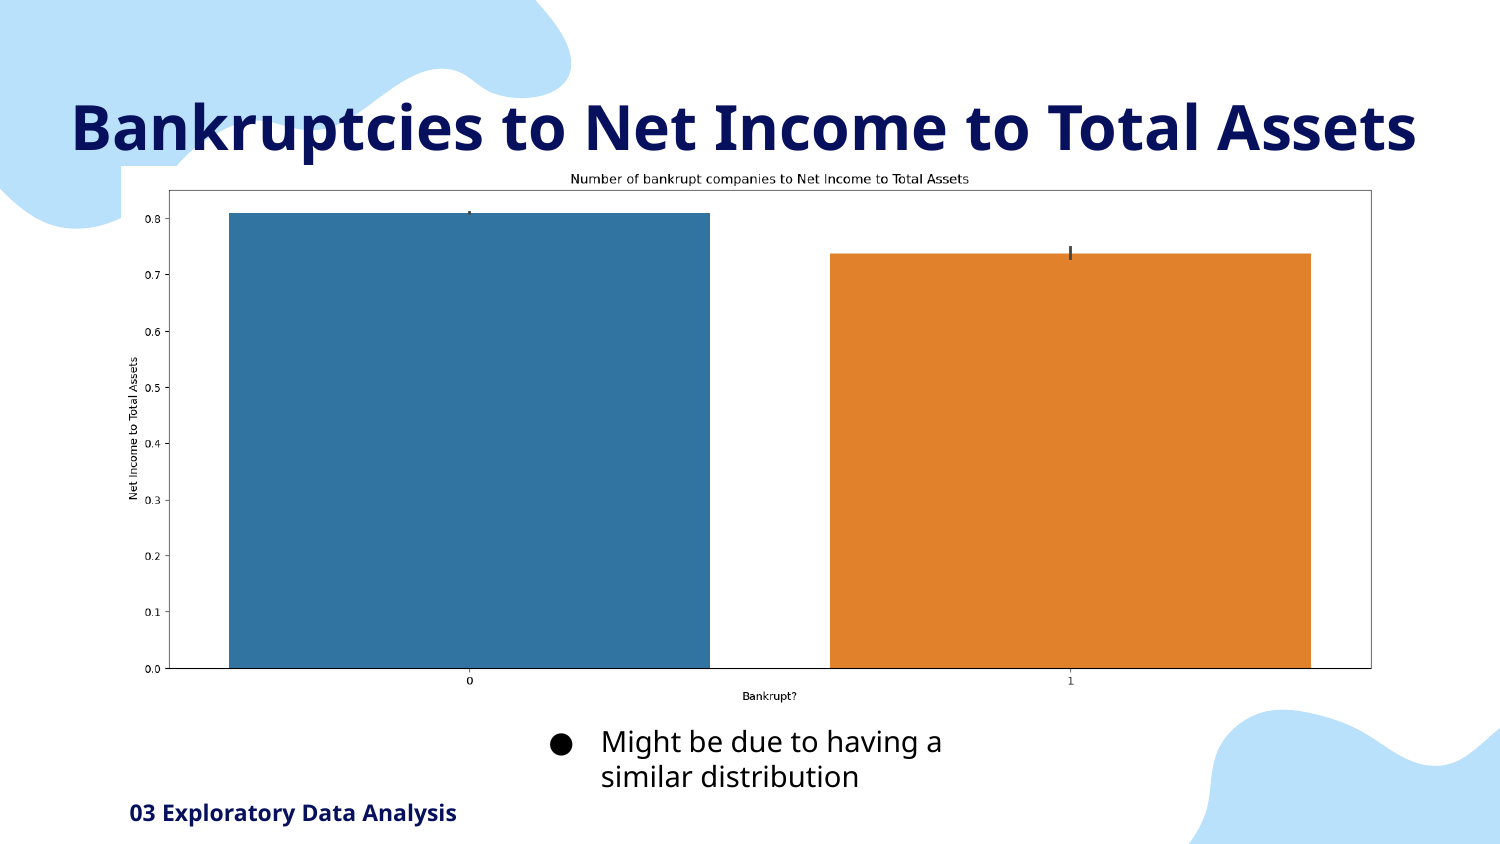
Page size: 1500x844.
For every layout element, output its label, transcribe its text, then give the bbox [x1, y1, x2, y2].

title Bankruptcies to Net Income to Total Assets [0, 72, 1500, 167]
text_box Might be due to having a similar distribution [510, 717, 989, 809]
title 03 Exploratory Data Analysis [114, 783, 800, 844]
picture [121, 166, 1379, 709]
